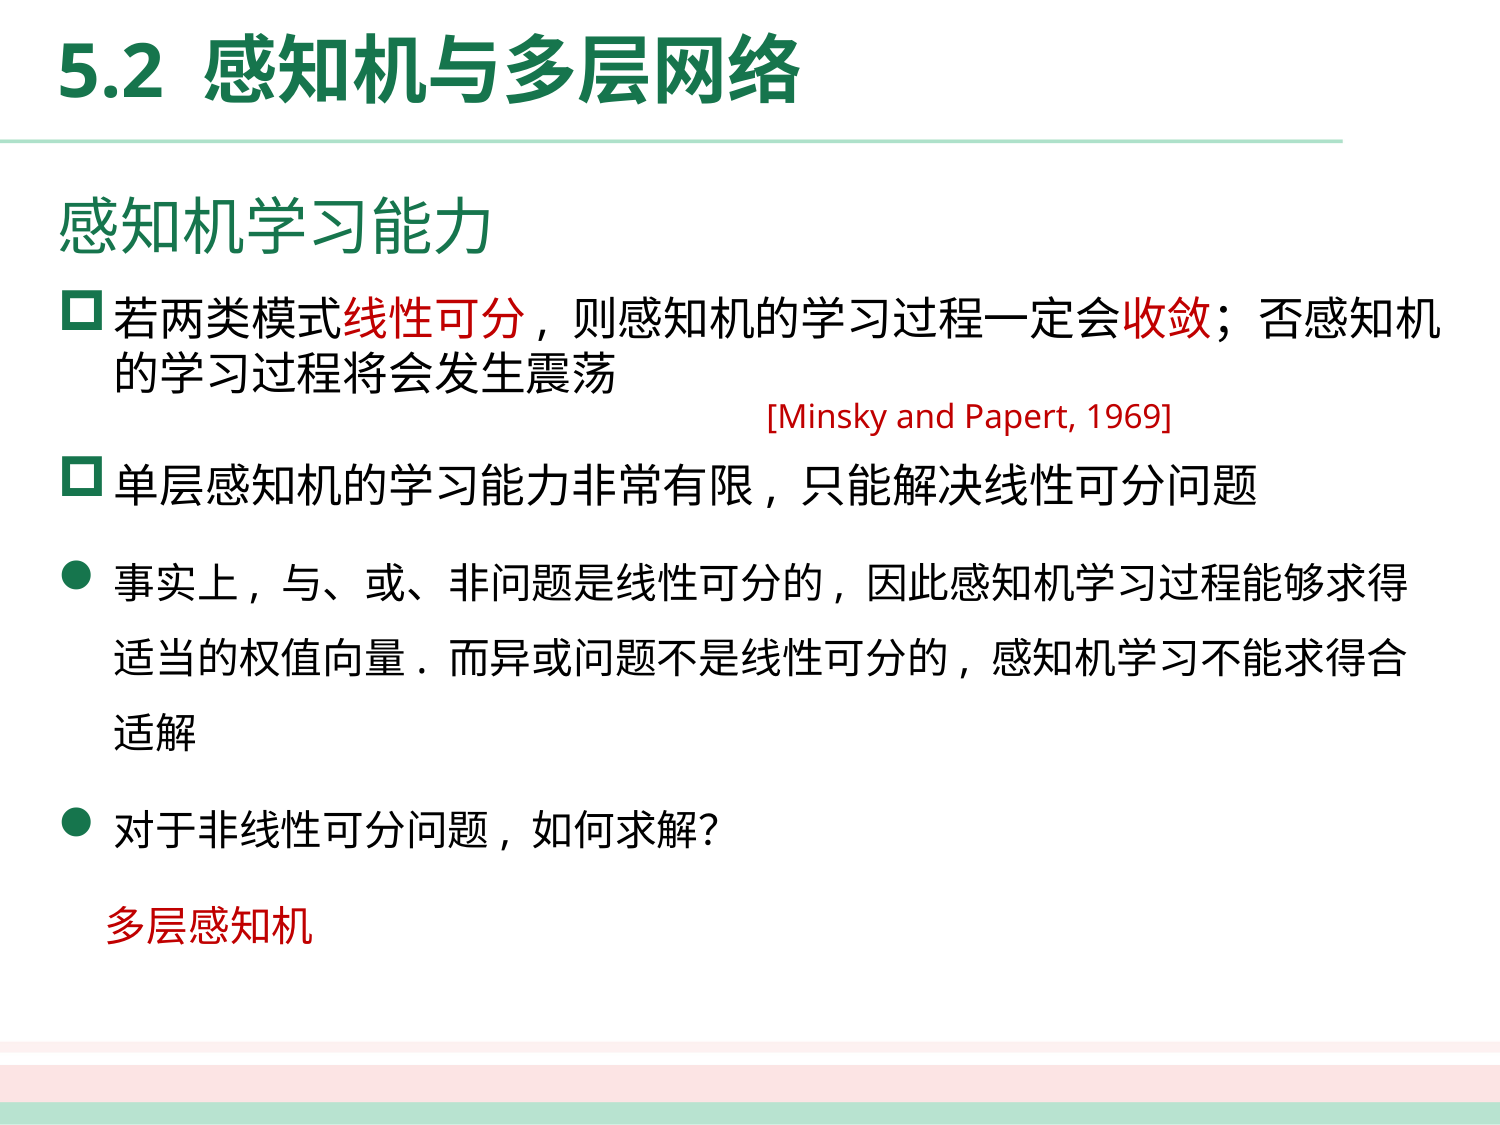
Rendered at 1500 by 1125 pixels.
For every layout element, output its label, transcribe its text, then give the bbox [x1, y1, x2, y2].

list 感知机学习能力 [42, 188, 1459, 264]
list 若两类模式线性可分, 则感知机的学习过程一定会收敛；否感知机的学习过程将会发生震荡 [Minsky and Papert, 1969] 单层感知机的学习能力非常有限, 只能解决线性可分问题 事实上, 与、或、非问题是线性可分的, 因此感知机学习过程能够求得适当的权值向量. 而异或问题不是线性可分的, 感知机学习不能求得合适解 对于非线性可分问题, 如何求解？ 多层感知机 [42, 282, 1459, 995]
title 5.2 感知机与多层网络 [42, 8, 1223, 138]
picture [0, 0, 1500, 1125]
